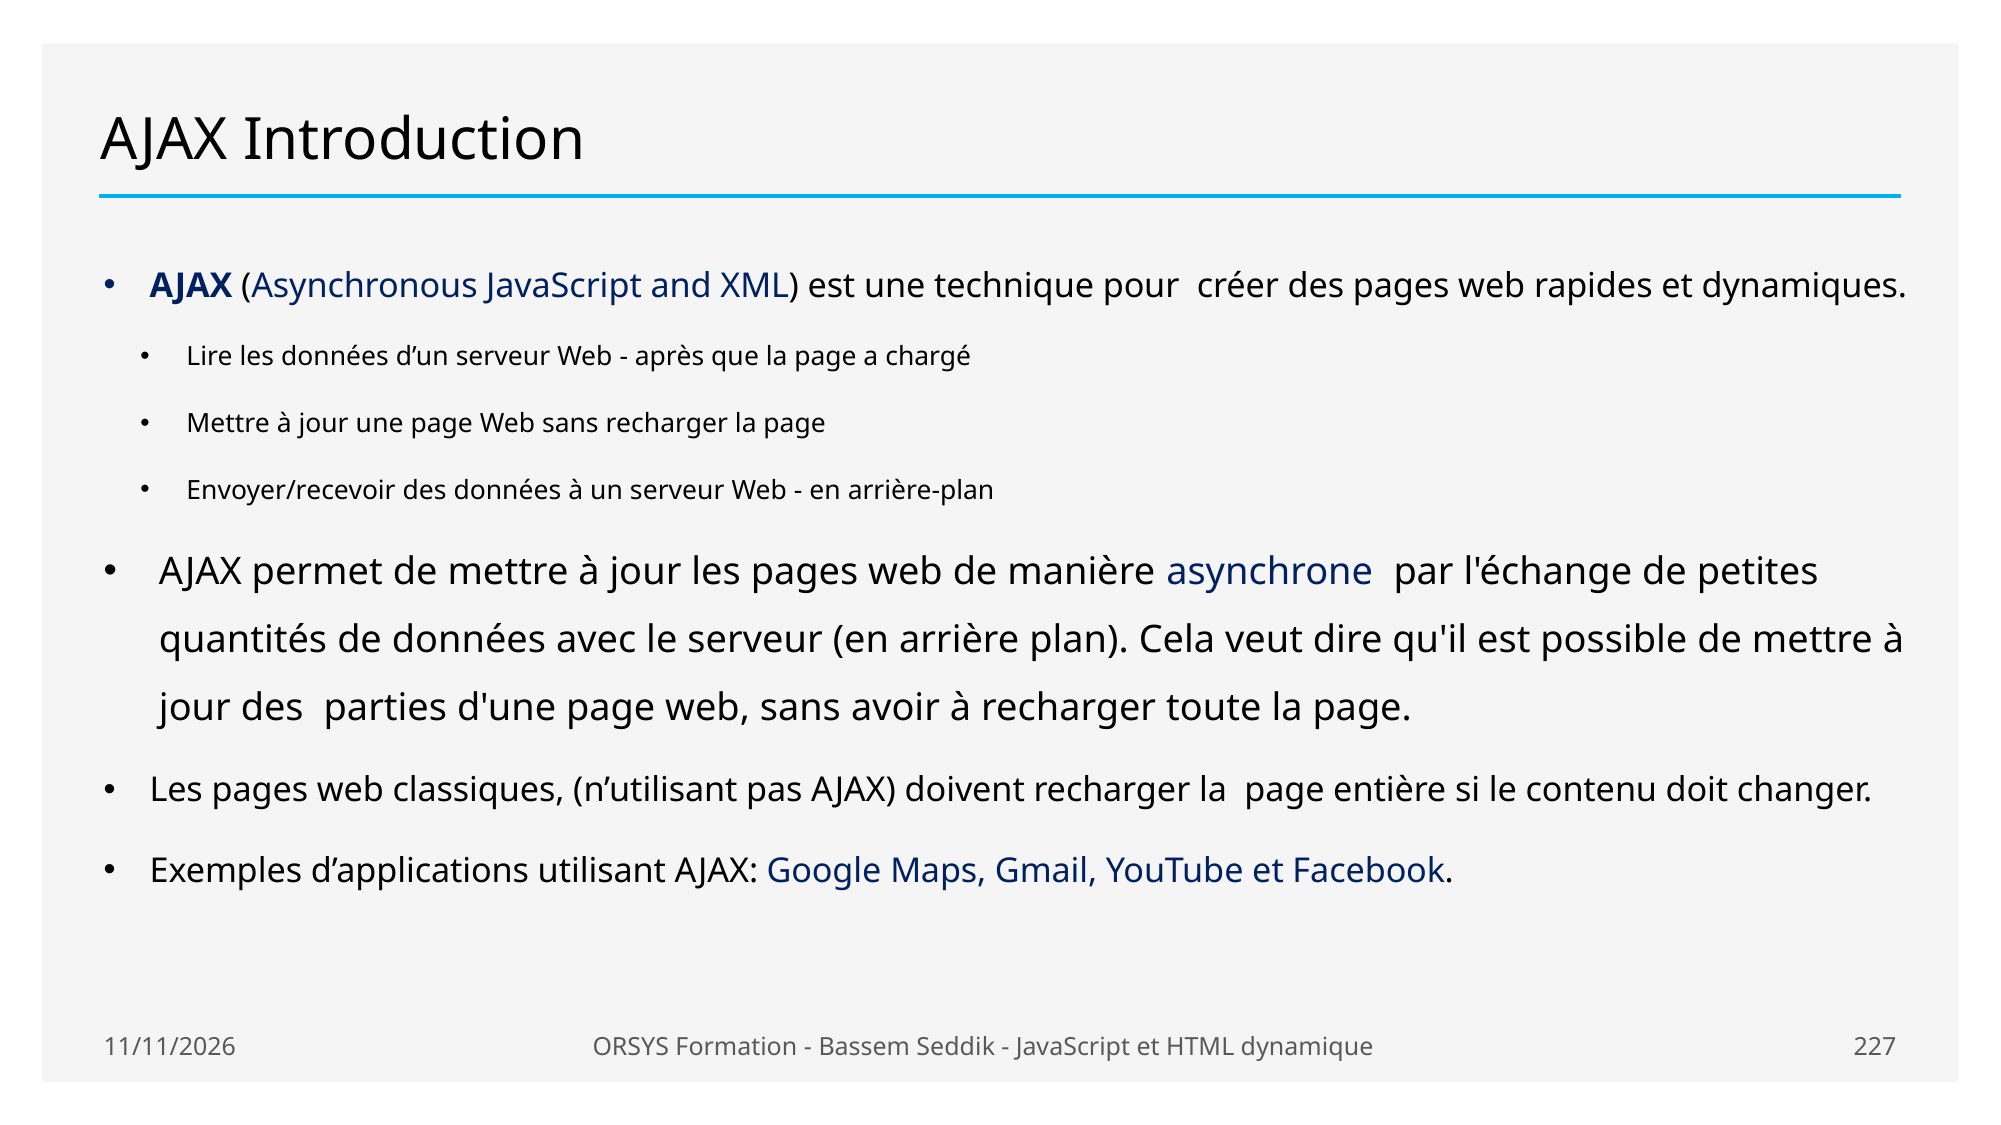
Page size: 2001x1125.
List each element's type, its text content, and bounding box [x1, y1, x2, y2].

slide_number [88, 1017, 340, 1078]
list AJAX (Asynchronous JavaScript and XML) est une technique pour créer des pages web rapides et dynamiques. Lire les données d’un serveur Web - après que la page a chargé Mettre à jour une page Web sans recharger la page Envoyer/recevoir des données à un serveur Web - en arrière-plan AJAX permet de mettre à jour les pages web de manière asynchrone par l'échange de petites quantités de données avec le serveur (en arrière plan). Cela veut dire qu'il est possible de mettre à jour des parties d'une page web, sans avoir à recharger toute la page. Les pages web classiques, (n’utilisant pas AJAX) doivent recharger la page entière si le contenu doit changer. Exemples d’applications utilisant AJAX: Google Maps, Gmail, YouTube et Facebook. [88, 235, 1953, 982]
footer ORSYS Formation - Bassem Seddik - JavaScript et HTML dynamique [340, 1017, 1626, 1078]
slide_number 227 [1626, 1017, 1912, 1078]
title AJAX Introduction [85, 73, 1888, 179]
